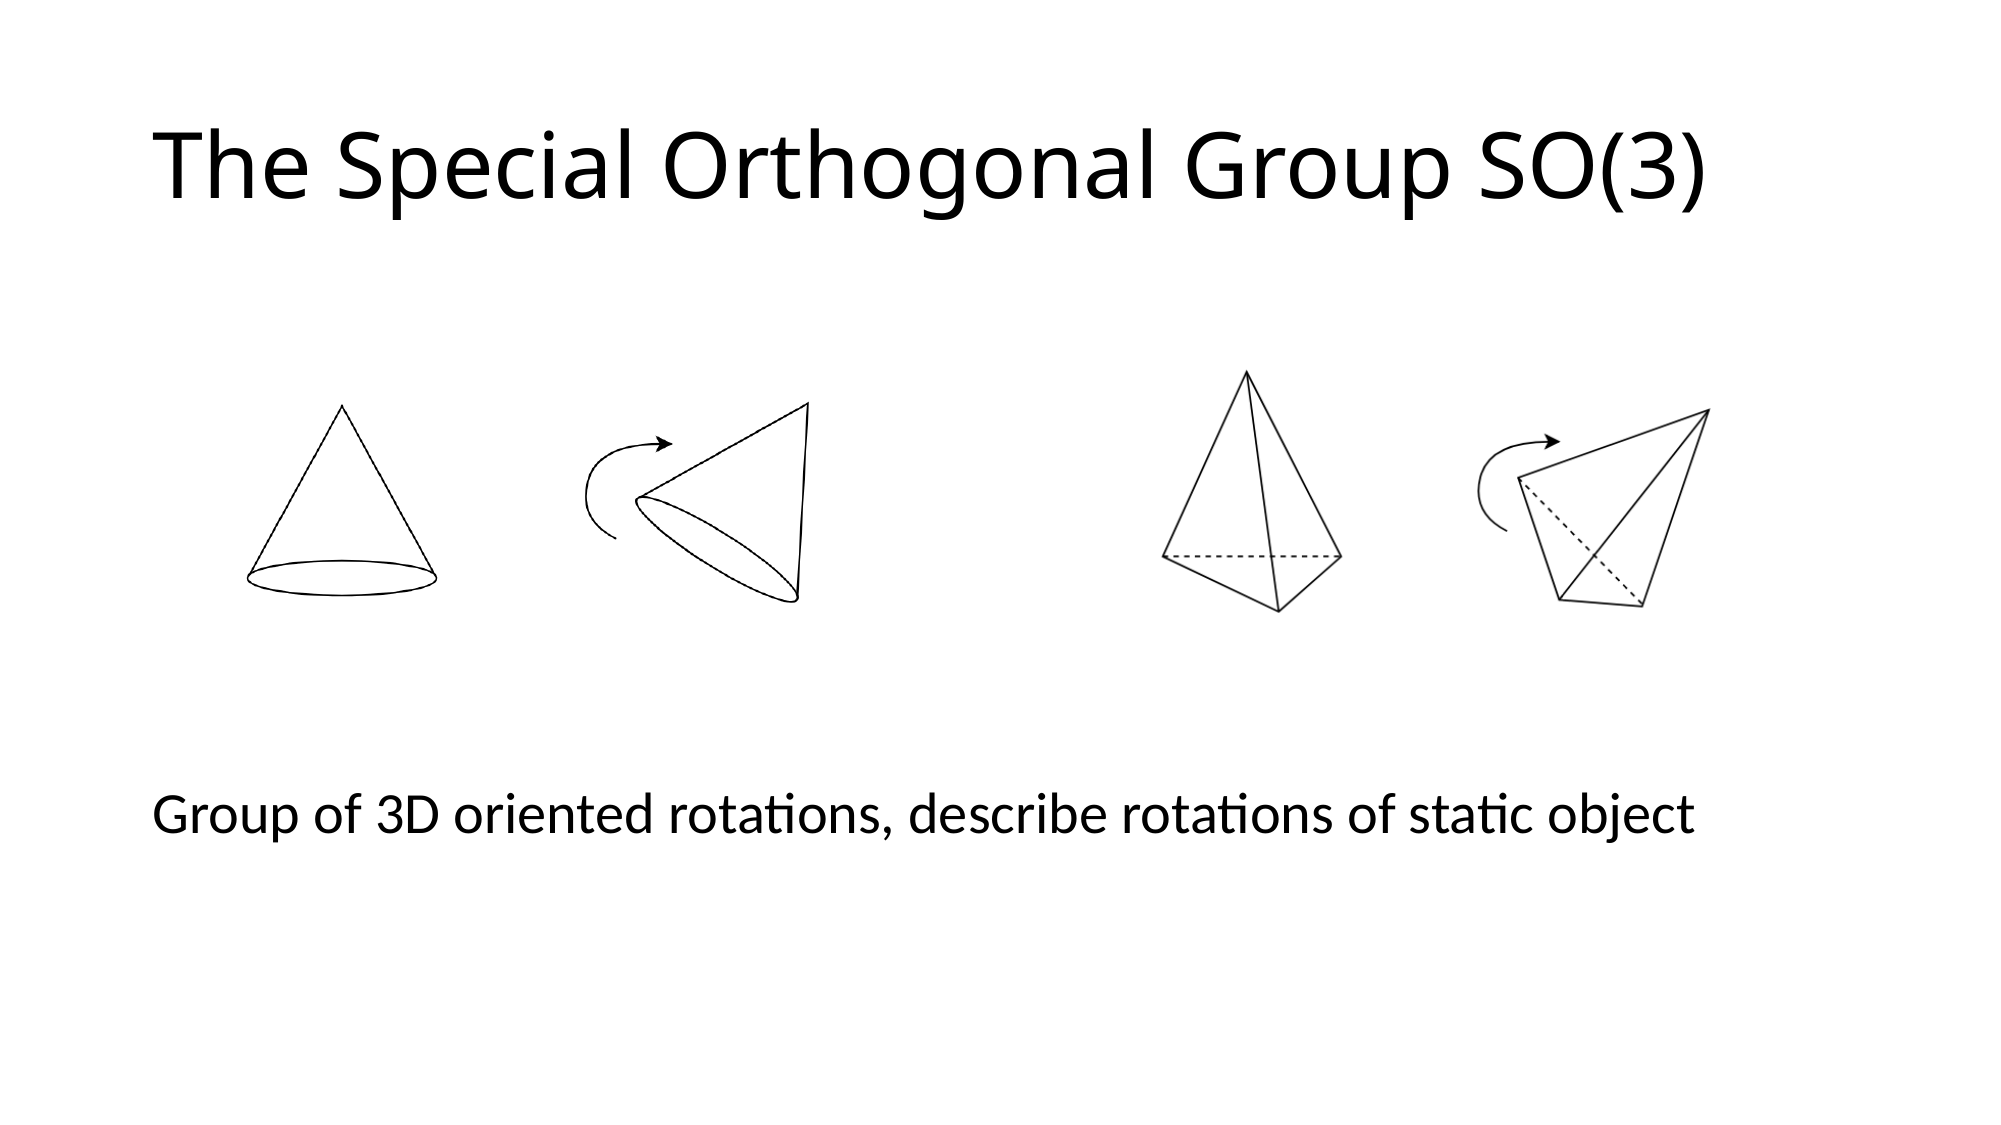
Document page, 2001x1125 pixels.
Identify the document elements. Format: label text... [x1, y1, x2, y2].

picture [1148, 358, 1726, 624]
picture [217, 358, 861, 624]
list Group of 3D oriented rotations, describe rotations of static object [137, 775, 1863, 1014]
title The Special Orthogonal Group SO(3) [137, 59, 1863, 278]
